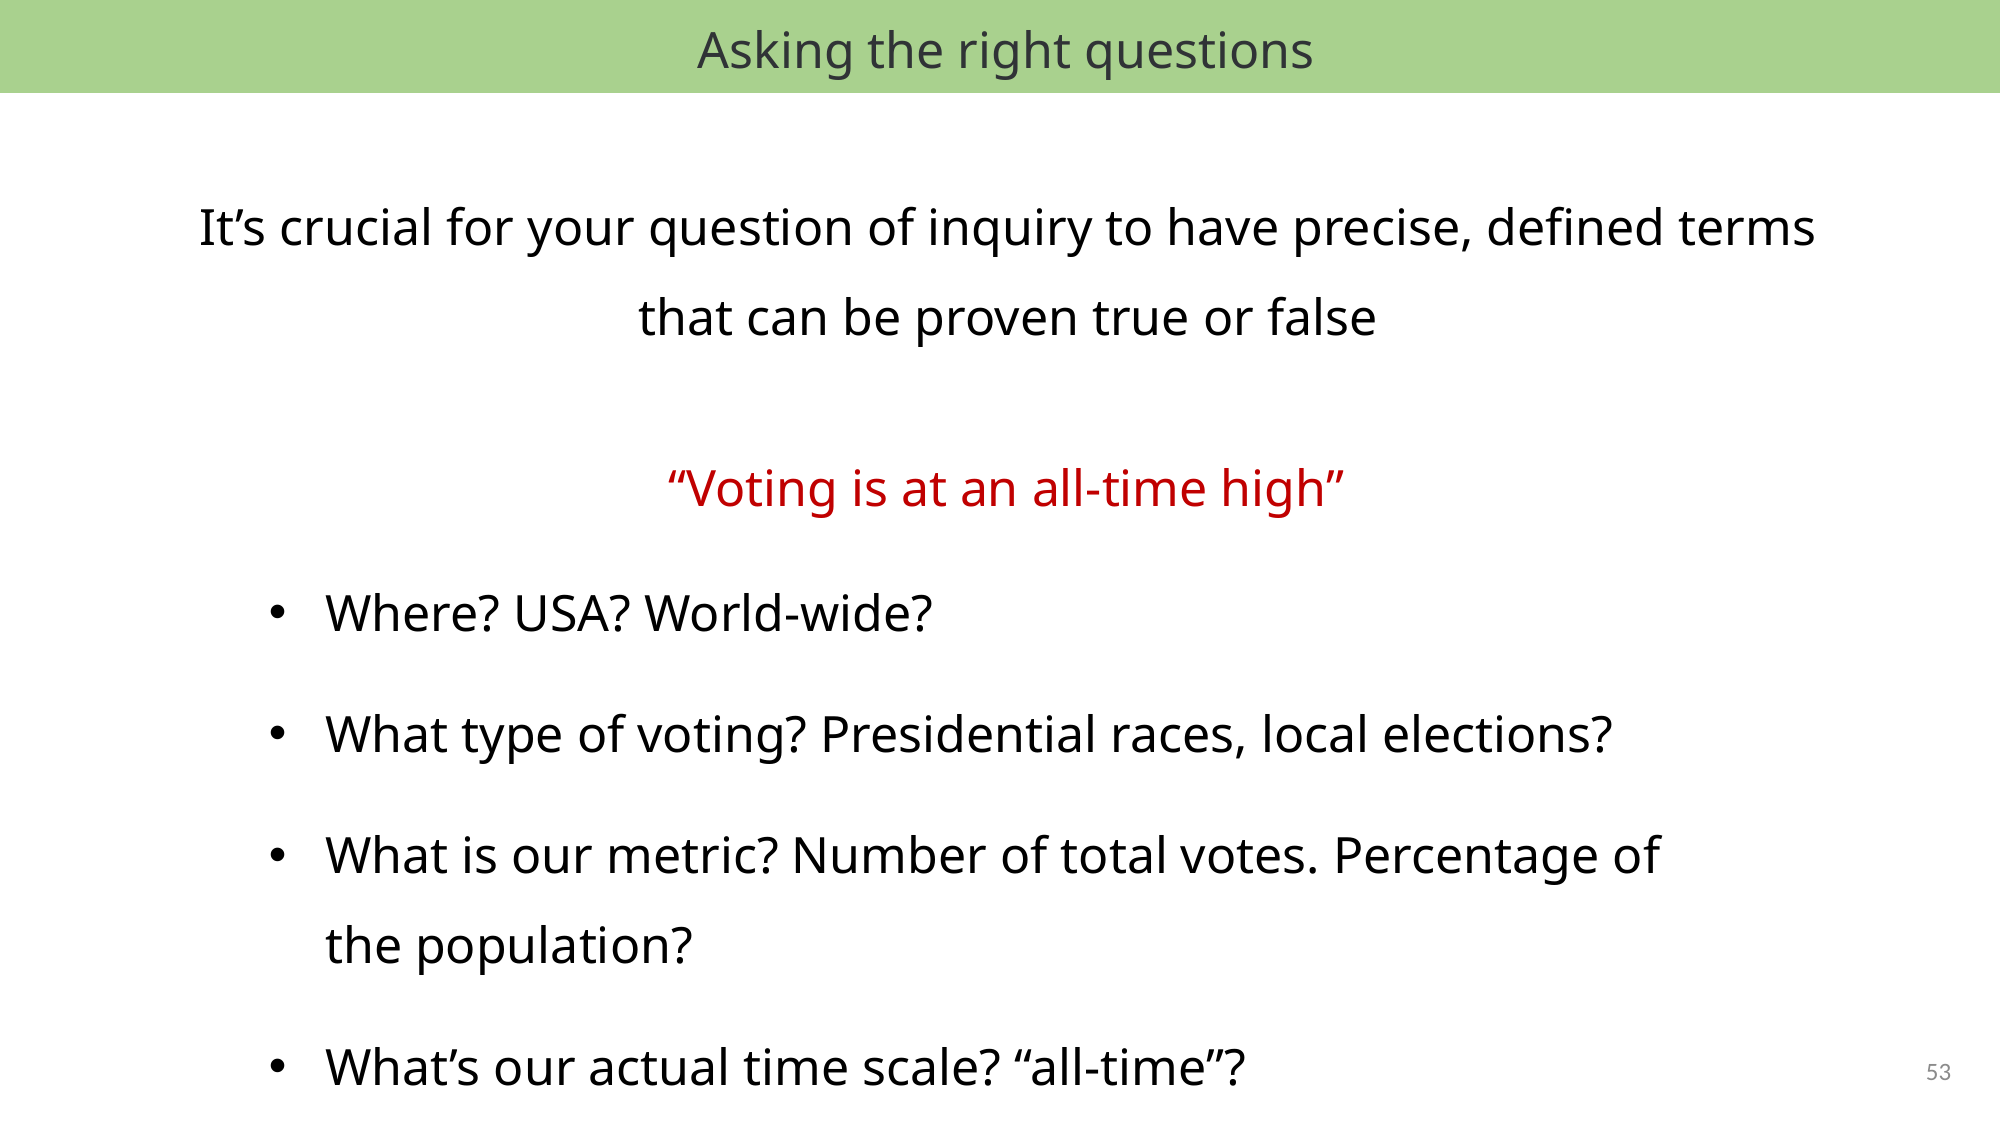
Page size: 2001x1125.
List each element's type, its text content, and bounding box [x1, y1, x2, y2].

text_box Where? USA? World-wide? What type of voting? Presidential races, local elections? What is our metric? Number of total votes. Percentage of the population? What’s our actual time scale? “all-time”? [254, 543, 1733, 1103]
text_box “Voting is at an all-time high” [421, 419, 1591, 525]
text_box Asking the right questions [254, 10, 1759, 86]
slide_number 53 [1883, 1040, 1967, 1101]
text_box [0, 0, 2000, 94]
text_box It’s crucial for your question of inquiry to have precise, defined terms that can be proven true or false [177, 158, 1839, 354]
